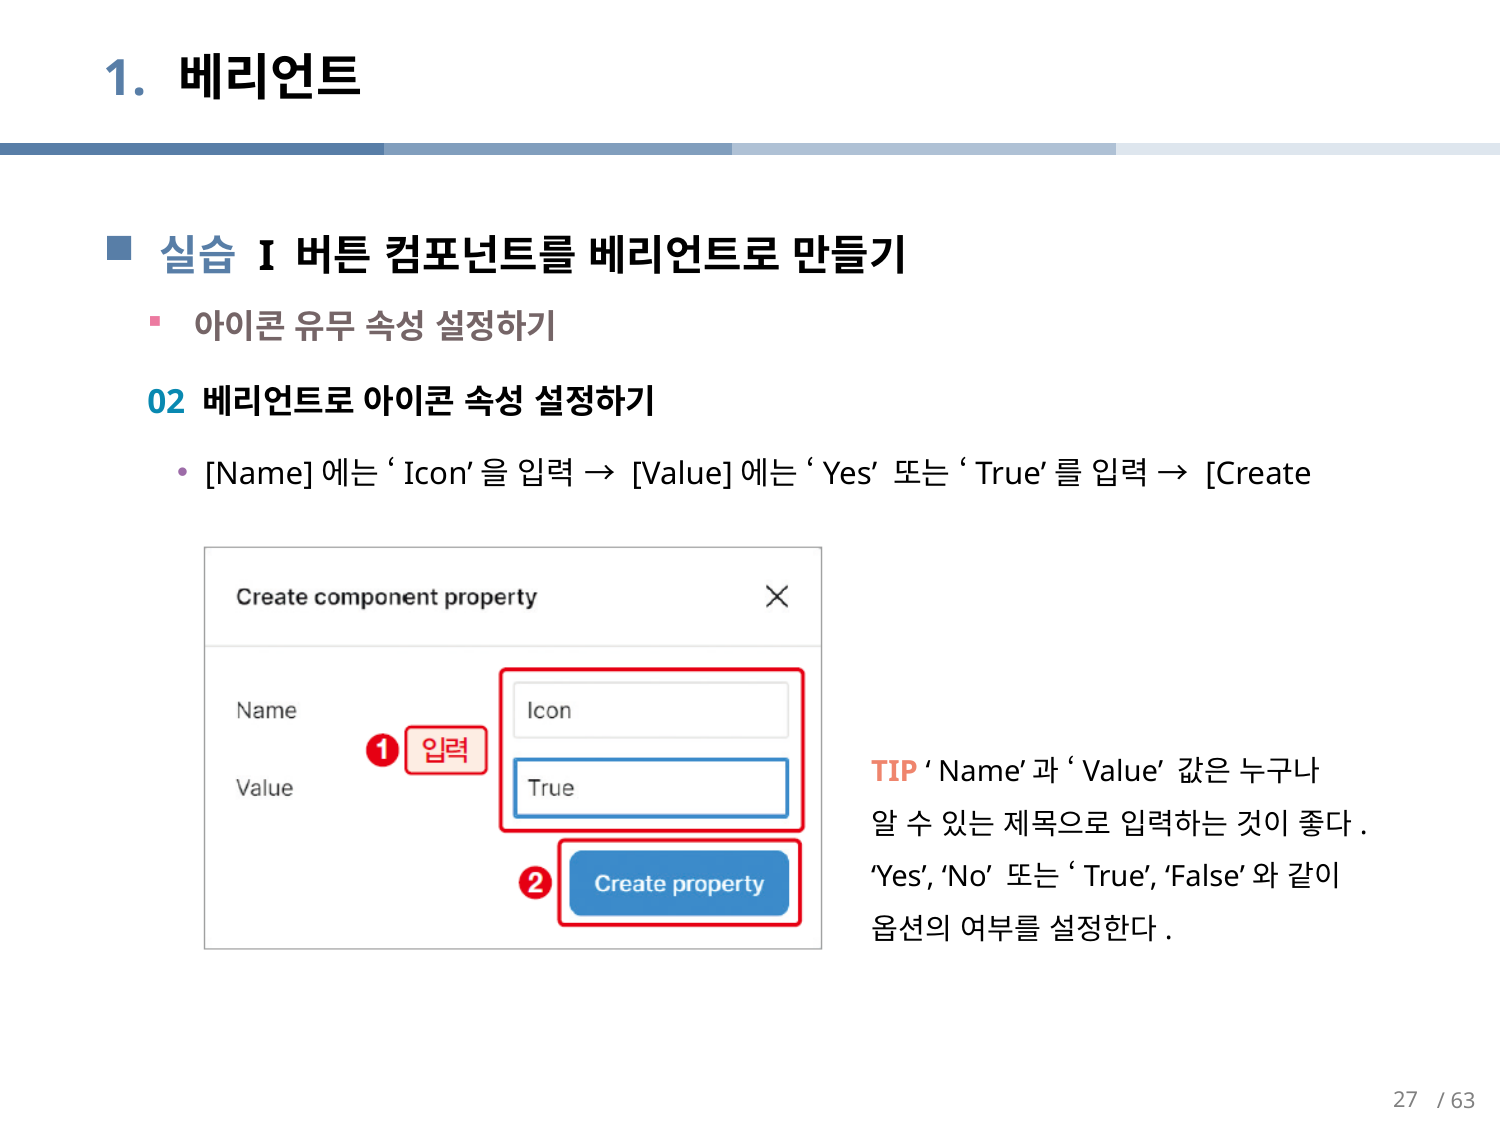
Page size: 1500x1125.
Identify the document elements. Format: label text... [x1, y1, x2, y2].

list 실습 I 버튼 컴포넌트를 베리언트로 만들기 아이콘 유무 속성 설정하기 02 베리언트로 아이콘 속성 설정하기 [Name]에는 ‘Icon’을 입력 → [Value]에는 ‘Yes’ 또는 ‘True’를 입력 → [Create property] [88, 196, 1436, 1083]
title 베리언트 [88, 30, 1211, 121]
text_box TIP ‘ Name’과 ‘Value’ 값은 누구나 알 수 있는 제목으로 입력하는 것이 좋다. ‘Yes’, ‘No’ 또는 ‘True’, ‘False’와 같이 옵션의 여부를 설정한다. [856, 586, 1412, 1094]
picture [170, 514, 836, 984]
